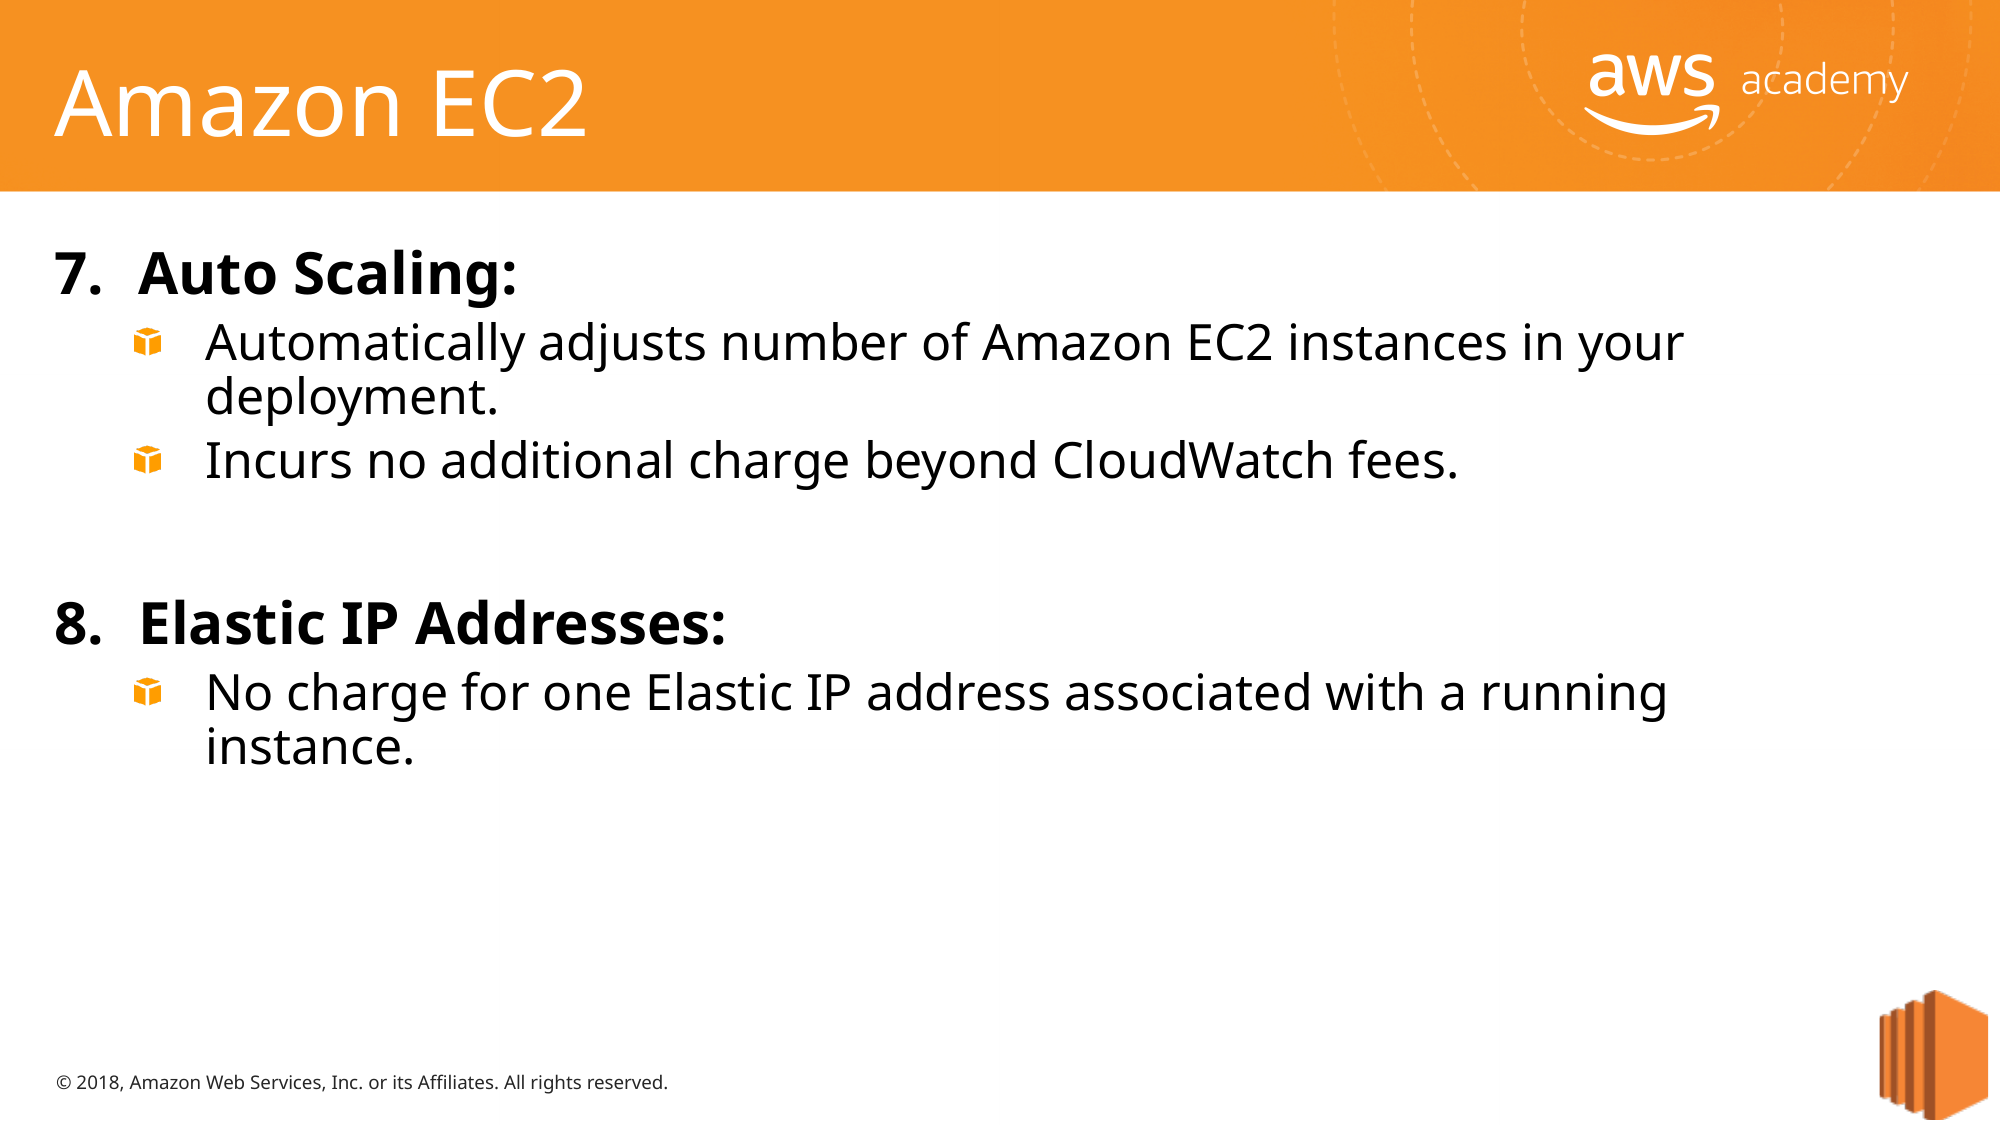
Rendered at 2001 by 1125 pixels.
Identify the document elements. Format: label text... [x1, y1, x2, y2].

text_box [39, 43, 1863, 172]
list Auto Scaling: Automatically adjusts number of Amazon EC2 instances in your deployment. Incurs no additional charge beyond CloudWatch fees. Elastic IP Addresses: No charge for one Elastic IP address associated with a running instance. [39, 236, 1765, 1043]
picture [0, 0, 2000, 1125]
